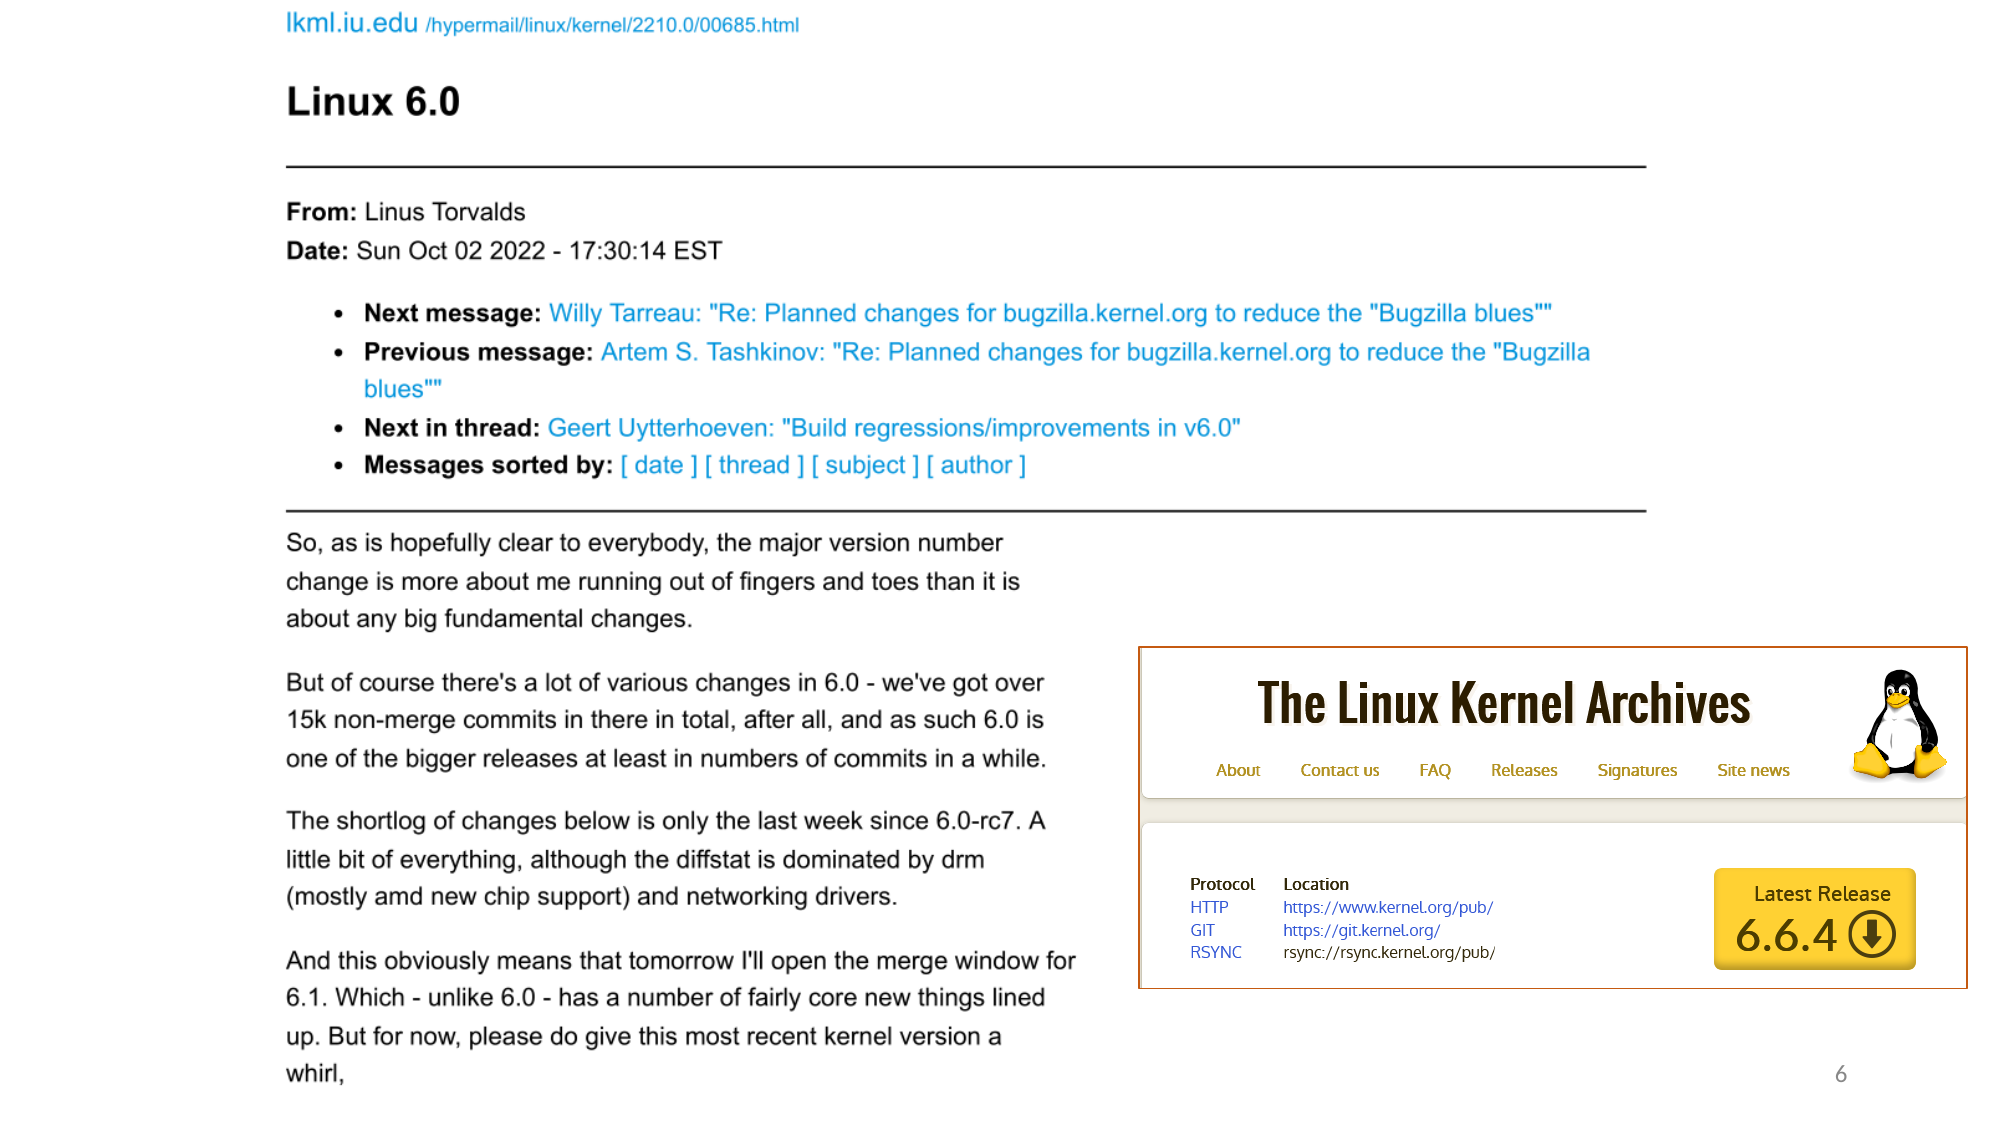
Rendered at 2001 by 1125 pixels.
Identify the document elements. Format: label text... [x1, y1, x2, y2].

picture [269, 0, 1967, 1125]
slide_number ‹#› [1693, 1042, 1863, 1103]
